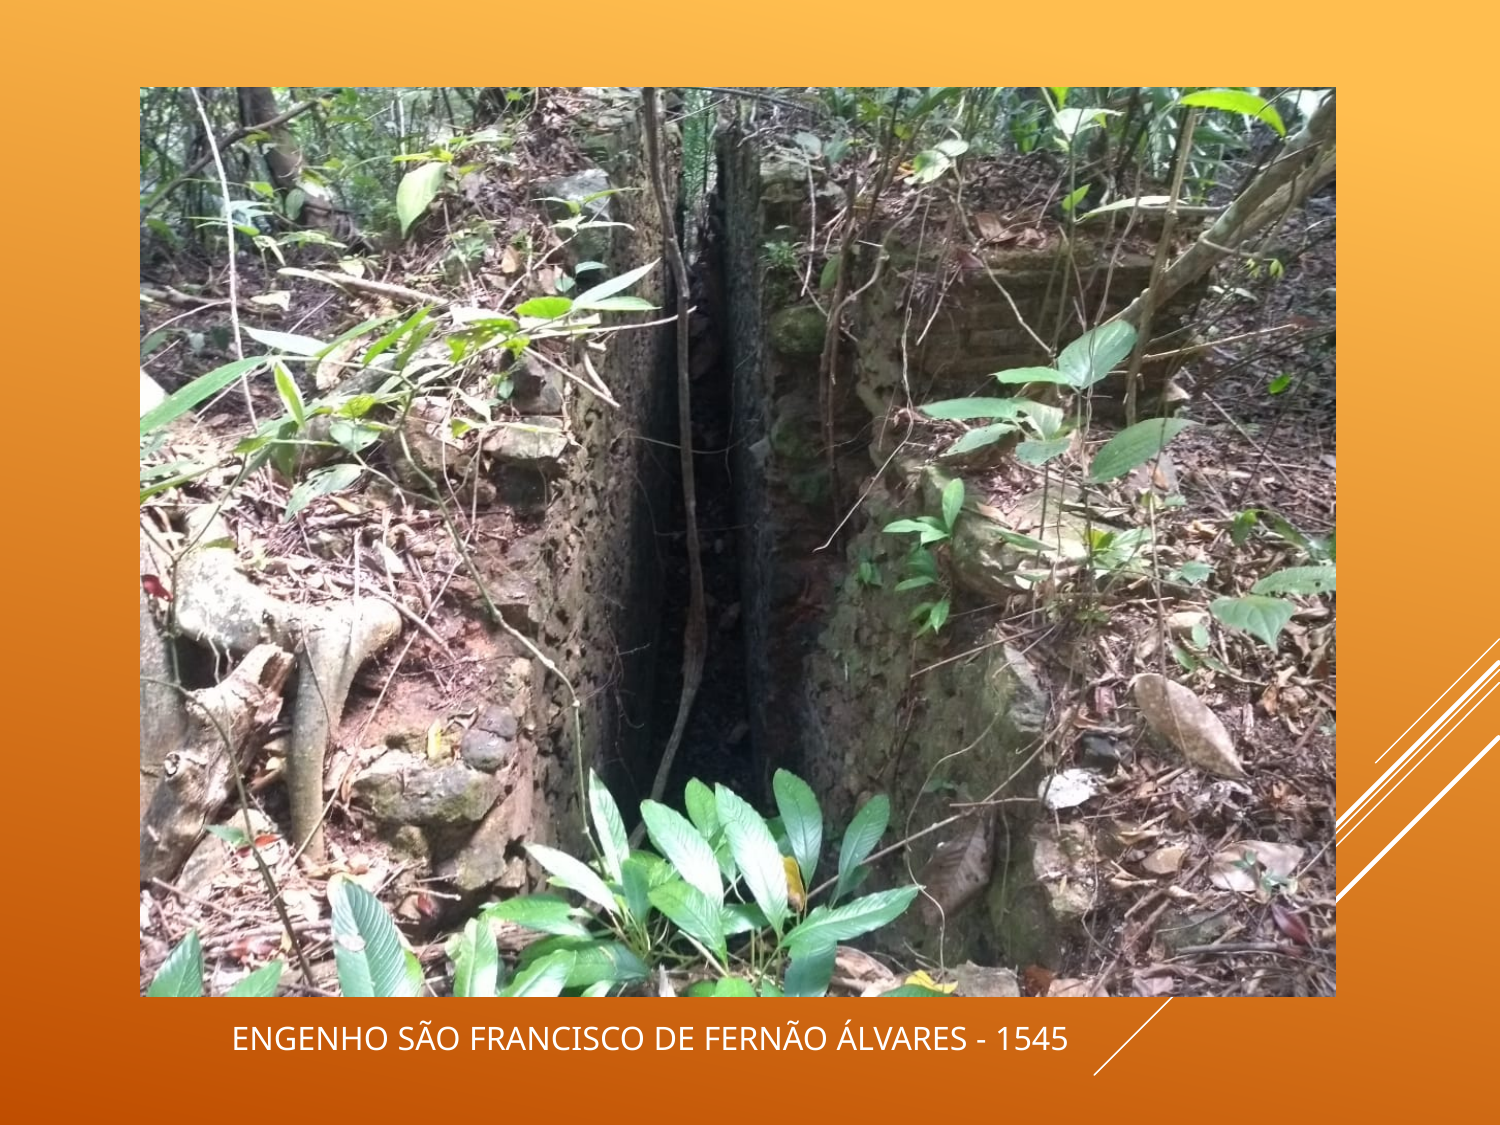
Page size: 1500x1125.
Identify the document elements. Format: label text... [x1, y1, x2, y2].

title Engenho são Francisco de Fernão Álvares - 1545 [87, 996, 1163, 1079]
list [140, 87, 1337, 997]
